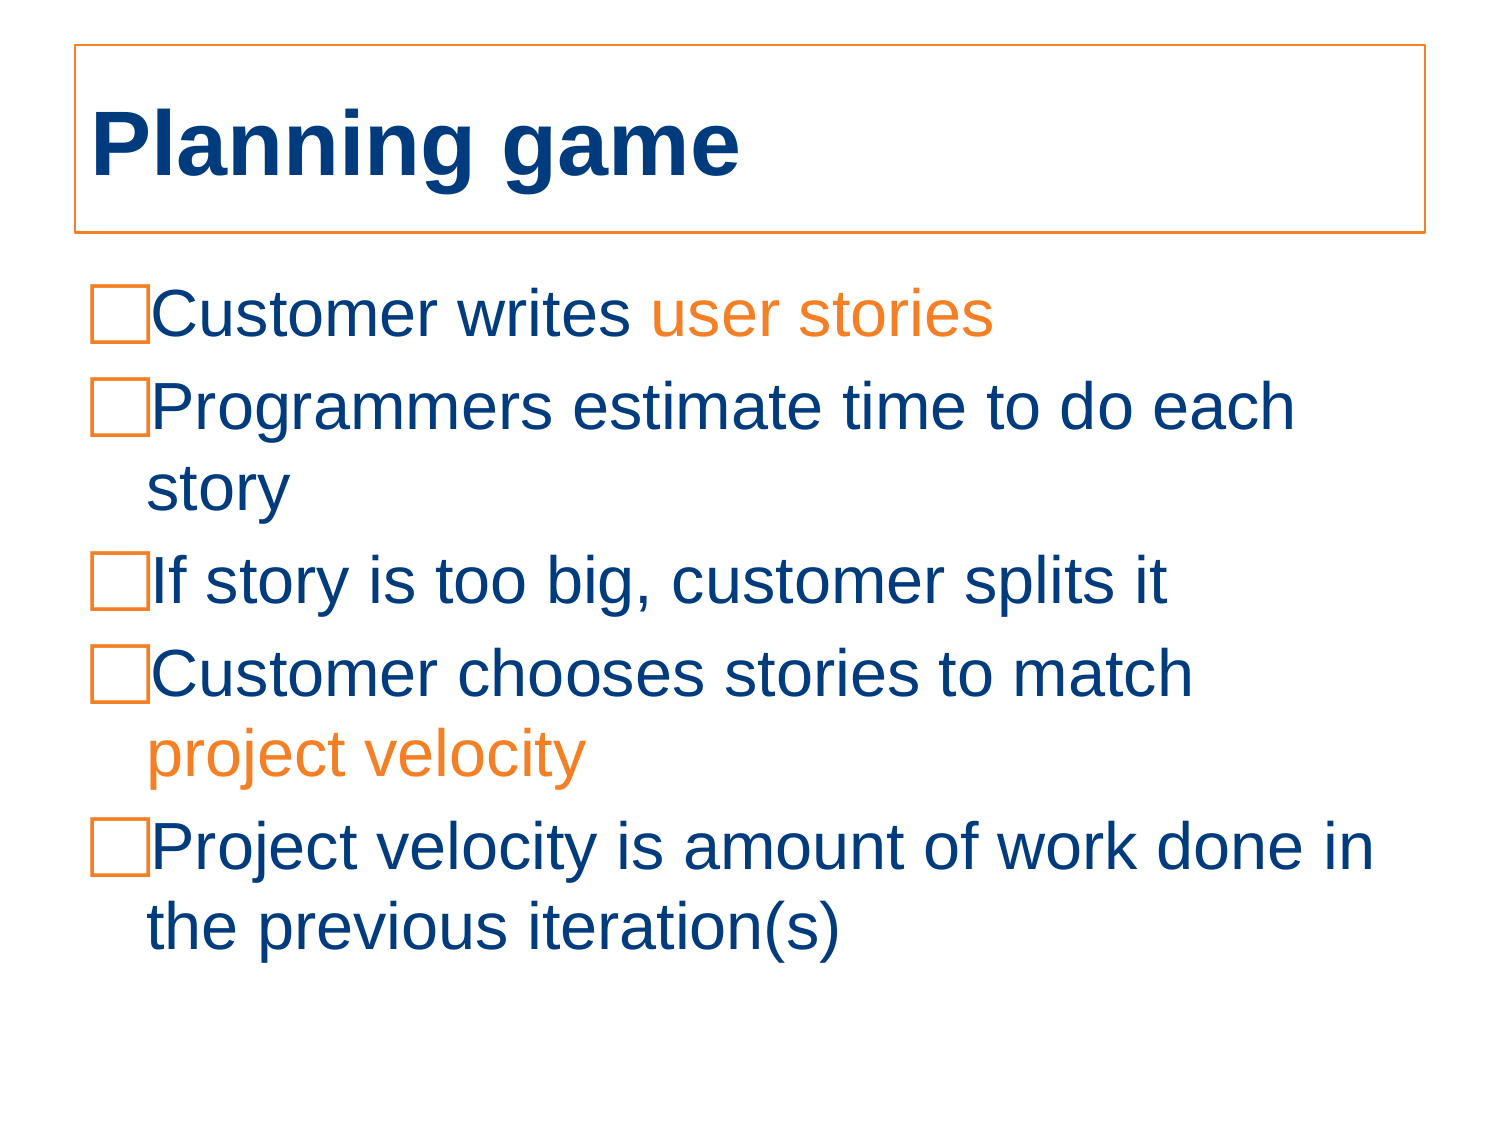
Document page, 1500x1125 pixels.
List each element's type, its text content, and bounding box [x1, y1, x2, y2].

list Customer writes user stories Programmers estimate time to do each story If story is too big, customer splits it Customer chooses stories to match project velocity Project velocity is amount of work done in the previous iteration(s) [75, 262, 1425, 1038]
title Planning game [74, 44, 1426, 234]
